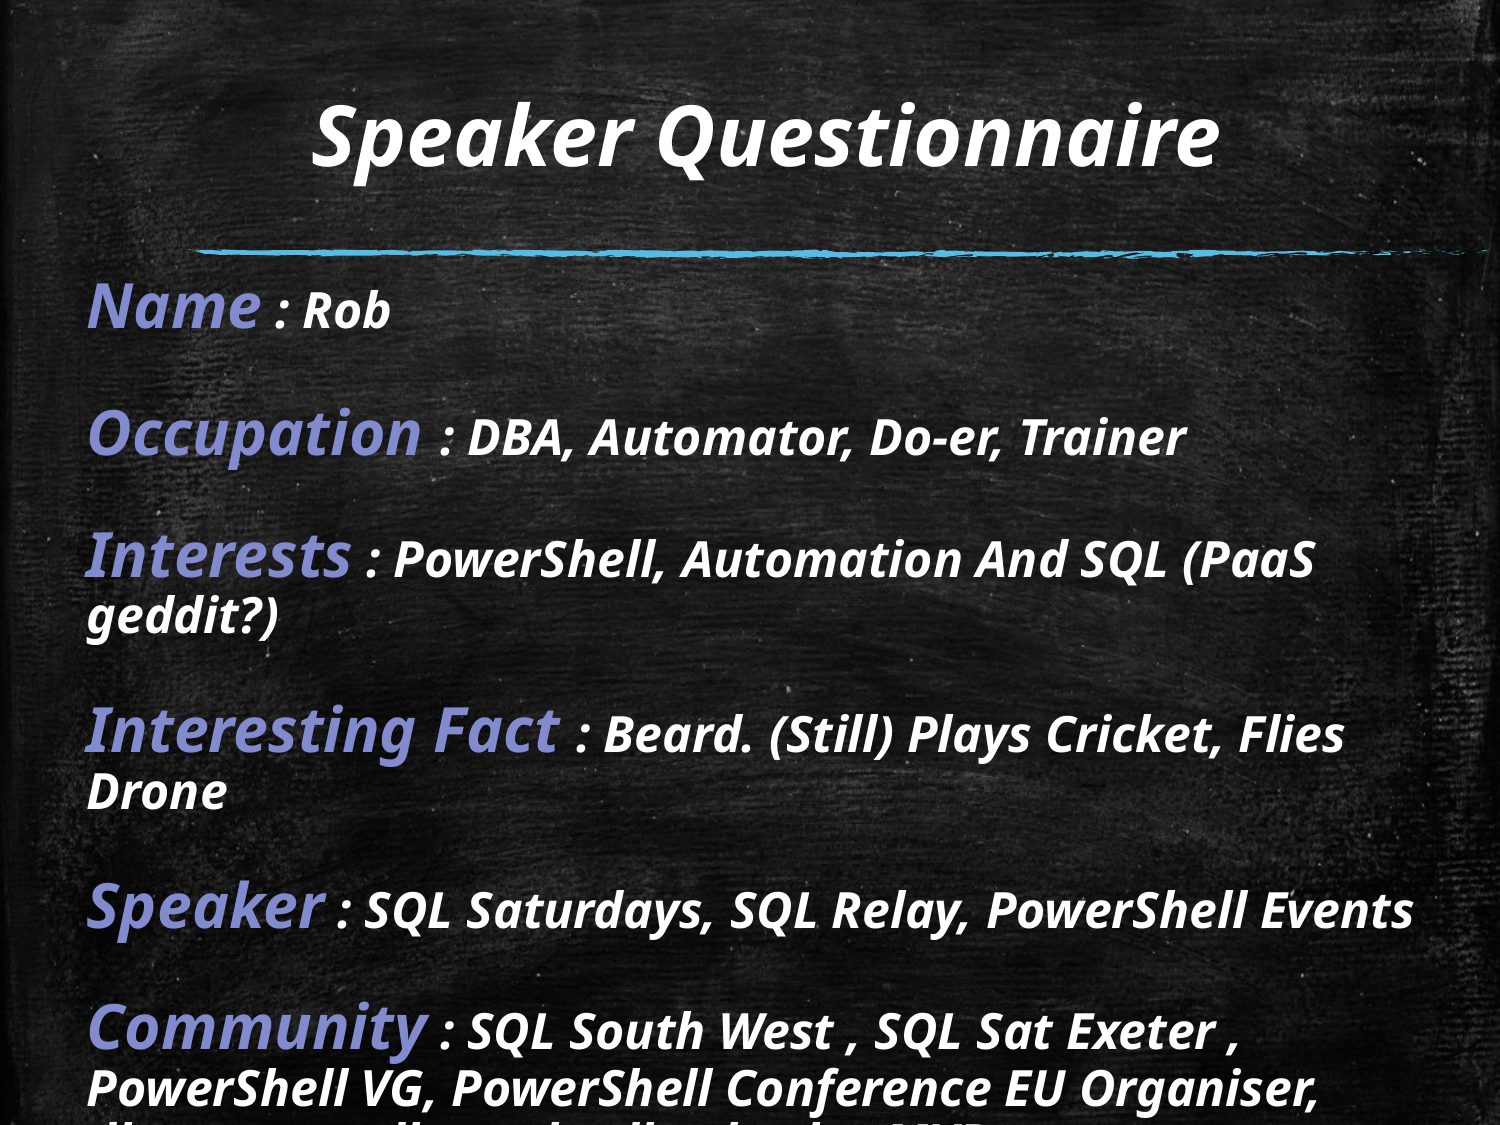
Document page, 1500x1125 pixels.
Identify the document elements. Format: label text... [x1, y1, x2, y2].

title Speaker Questionnaire [171, 66, 1363, 192]
text_box Name : Rob Occupation : DBA, Automator, Do-er, Trainer Interests : PowerShell, Automation And SQL (PaaS geddit?) Interesting Fact : Beard. (Still) Plays Cricket, Flies Drone Speaker : SQL Saturdays, SQL Relay, PowerShell Events Community : SQL South West , SQL Sat Exeter , PowerShell VG, PowerShell Conference EU Organiser, dbareports, dbatools, dbachecks, MVP [72, 267, 1499, 1125]
